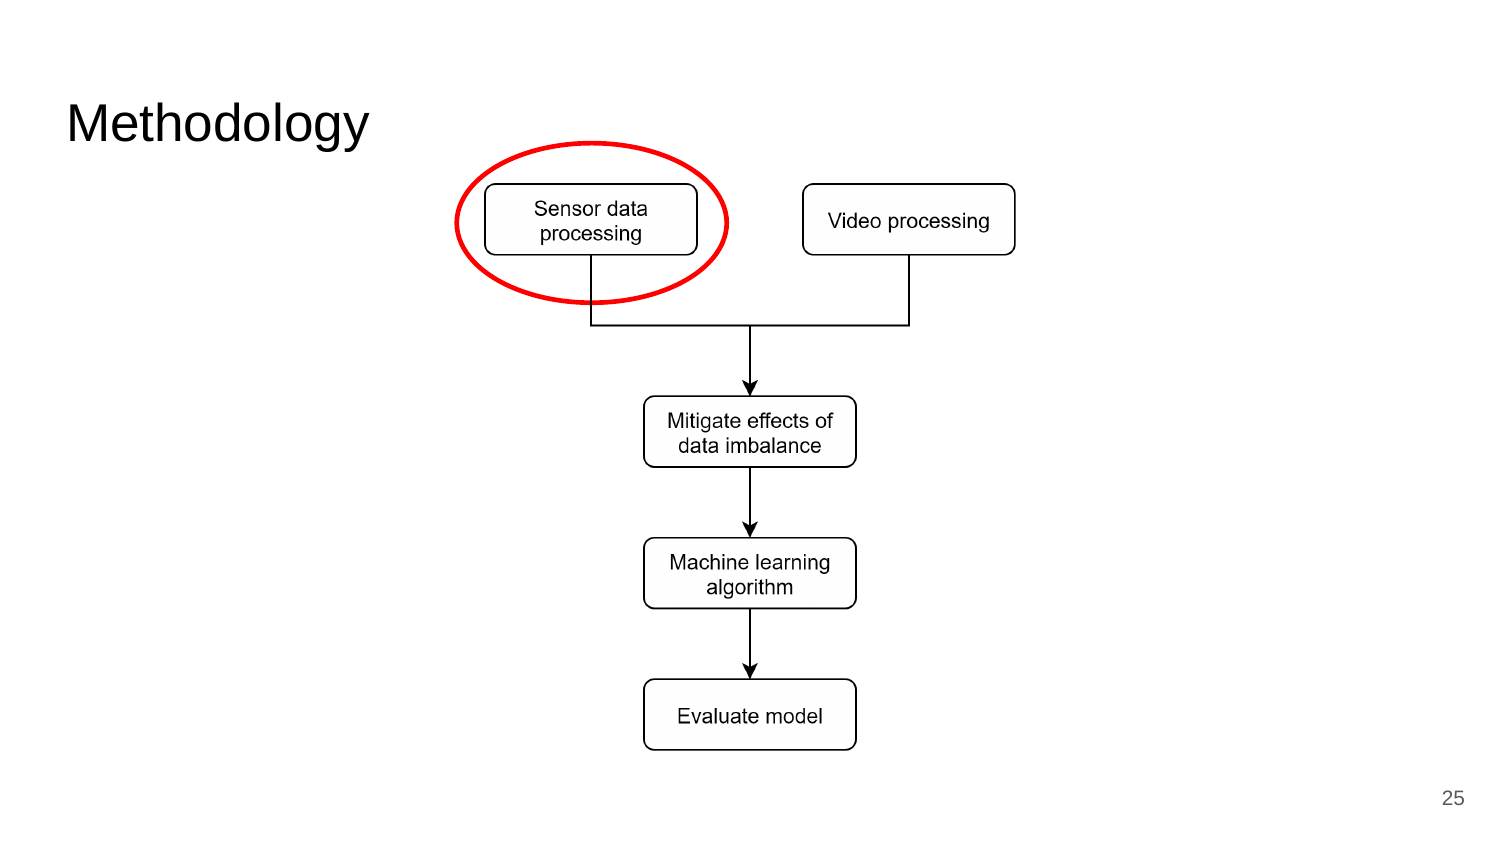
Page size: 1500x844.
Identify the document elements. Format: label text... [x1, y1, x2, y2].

slide_number ‹#› [1389, 764, 1480, 830]
title Methodology [51, 72, 1449, 167]
text_box [456, 143, 707, 266]
picture [483, 182, 1017, 751]
